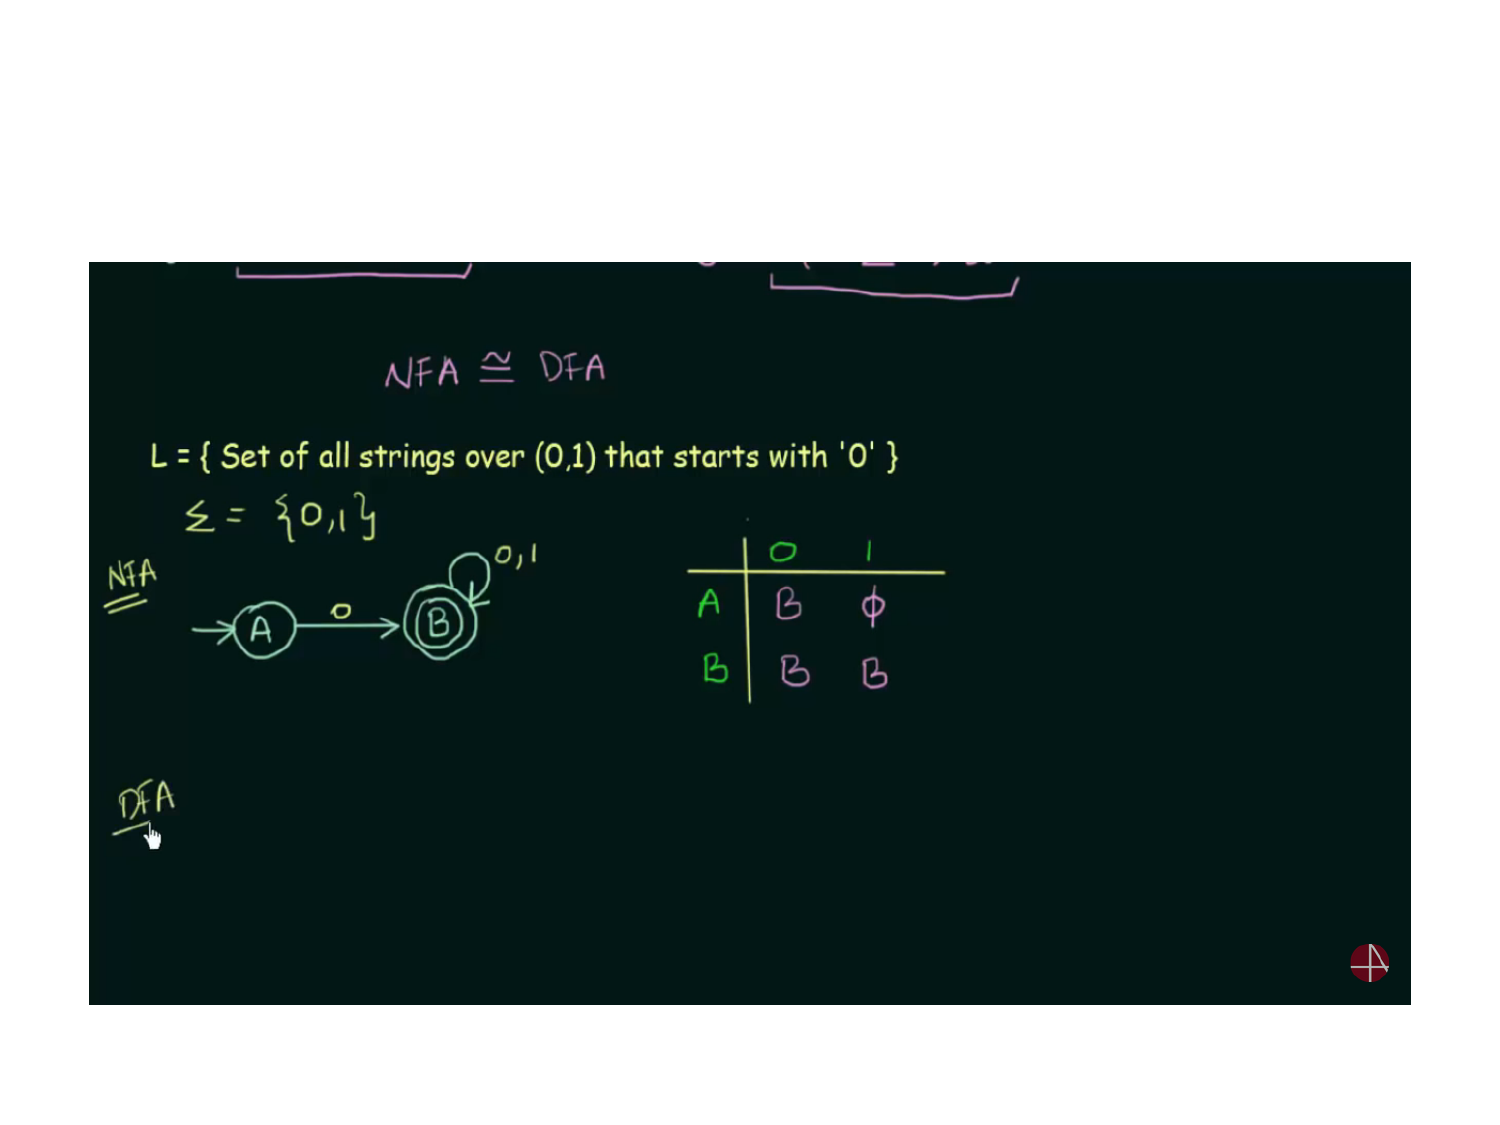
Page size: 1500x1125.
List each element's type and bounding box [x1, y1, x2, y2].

list [89, 262, 1411, 1006]
